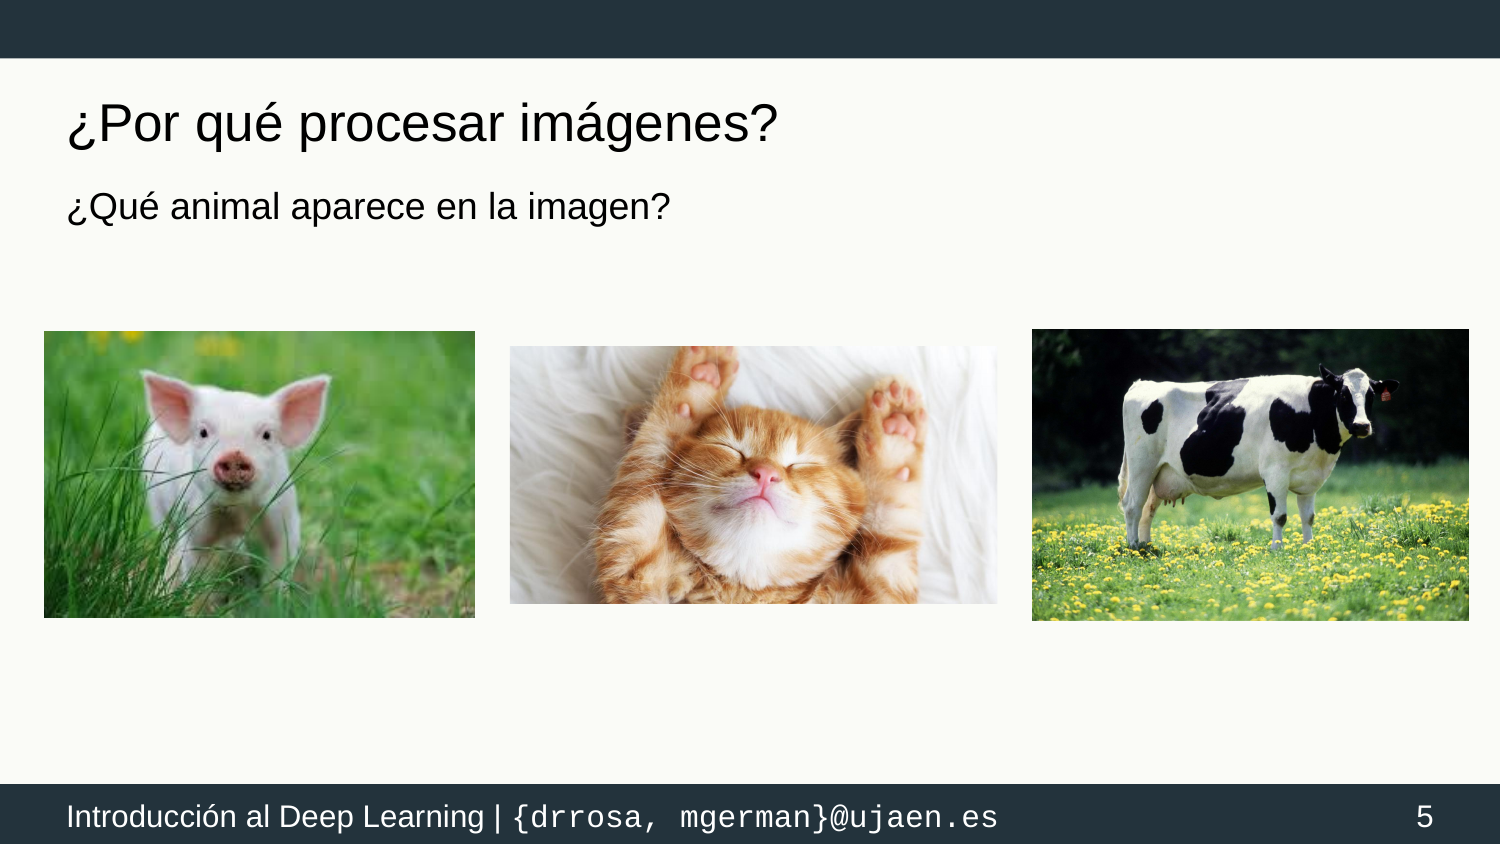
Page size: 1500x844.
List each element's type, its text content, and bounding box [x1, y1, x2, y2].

text_box ¿Qué animal aparece en la imagen? [51, 166, 758, 242]
picture [44, 331, 475, 618]
slide_number ‹#› [1358, 782, 1449, 844]
picture [509, 345, 998, 604]
title ¿Por qué procesar imágenes? [51, 72, 1449, 167]
picture [1032, 329, 1469, 621]
